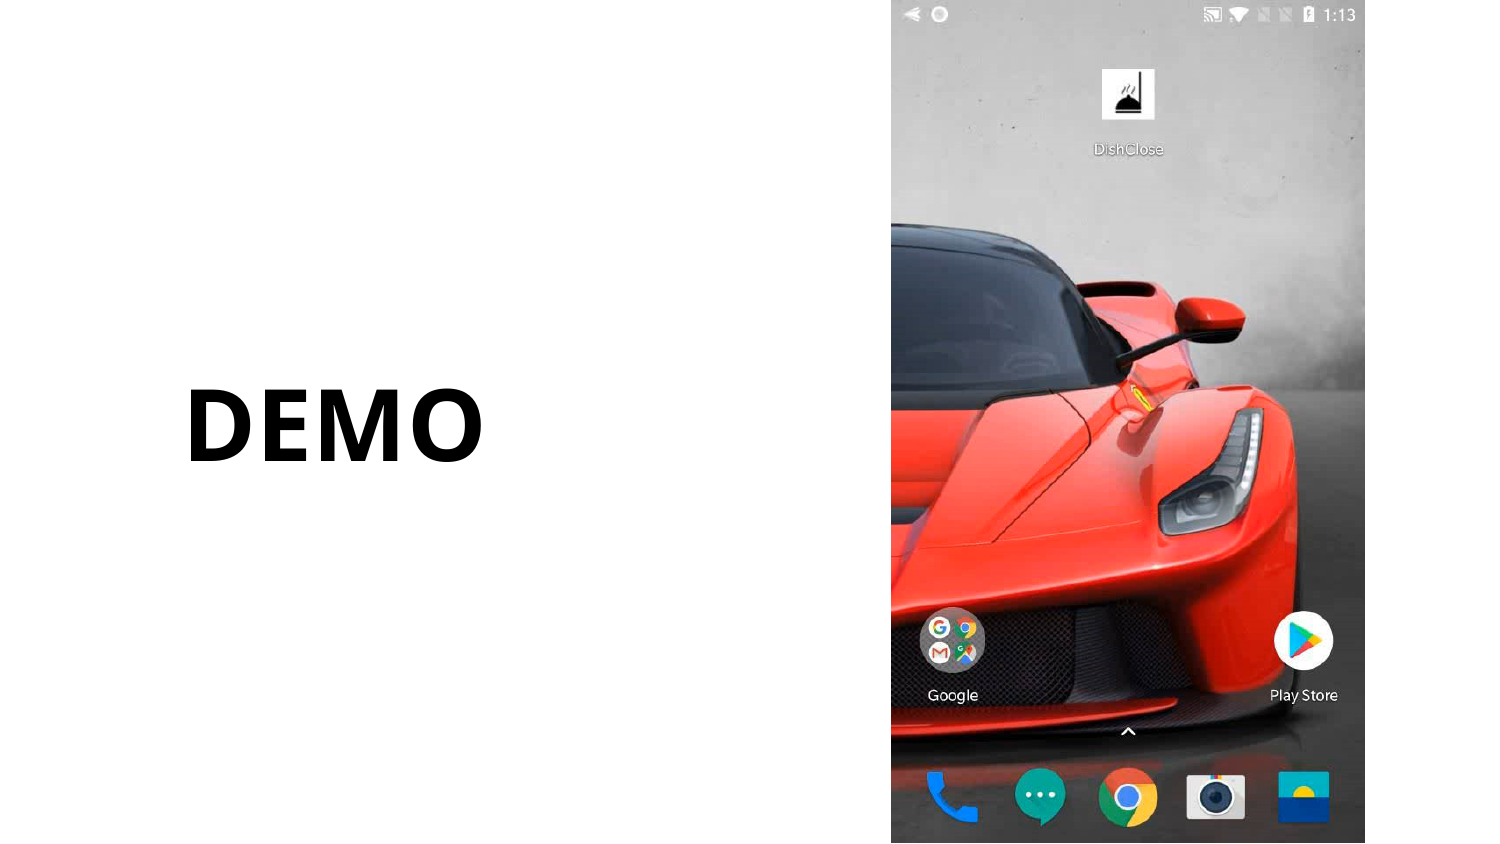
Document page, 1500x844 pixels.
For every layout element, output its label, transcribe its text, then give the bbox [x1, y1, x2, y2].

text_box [890, 0, 1366, 844]
text_box [116, 284, 885, 691]
text_box DEMO [167, 316, 545, 528]
